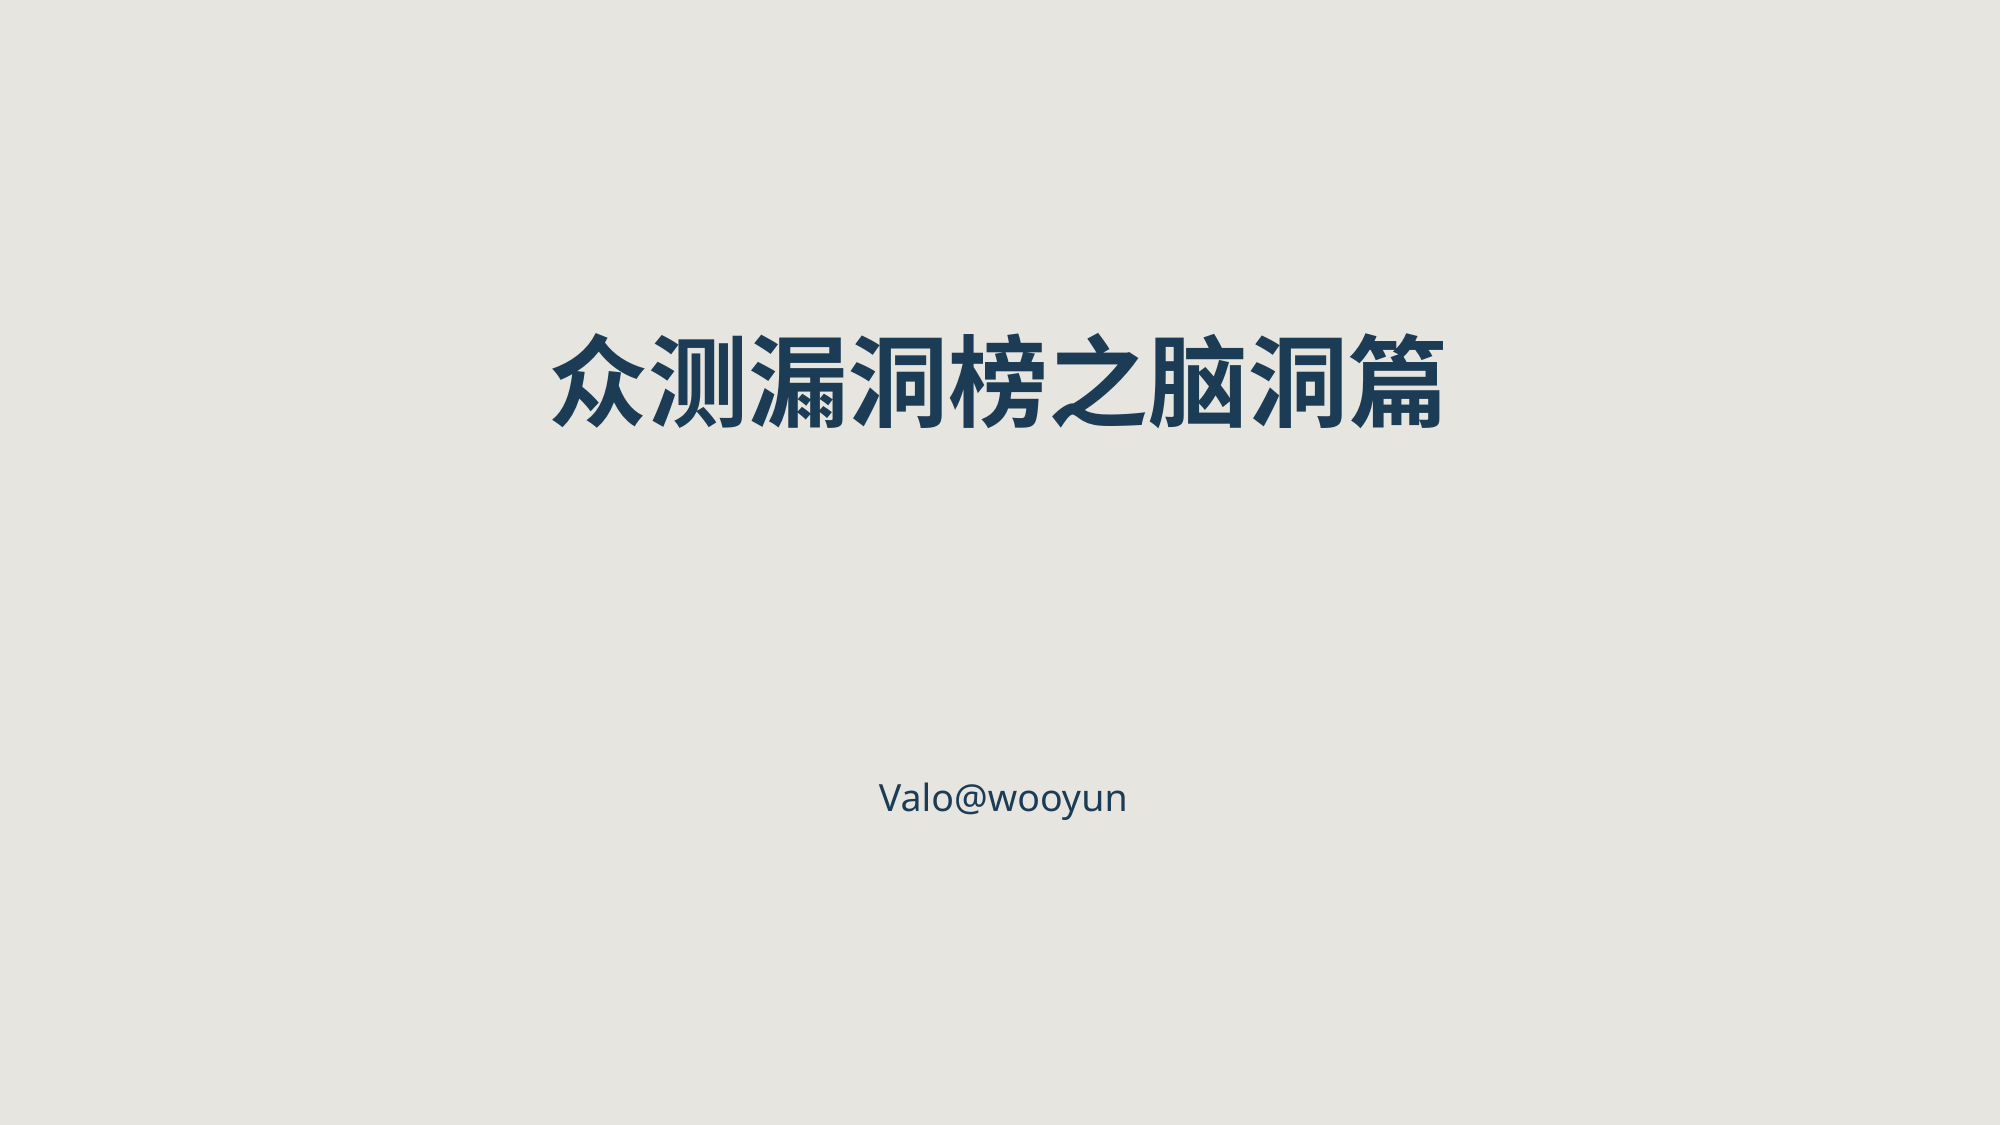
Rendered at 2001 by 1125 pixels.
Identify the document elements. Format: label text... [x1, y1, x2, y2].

text_box Valo@wooyun [450, 766, 1557, 827]
text_box 众测漏洞榜之脑洞篇 [146, 312, 1852, 448]
